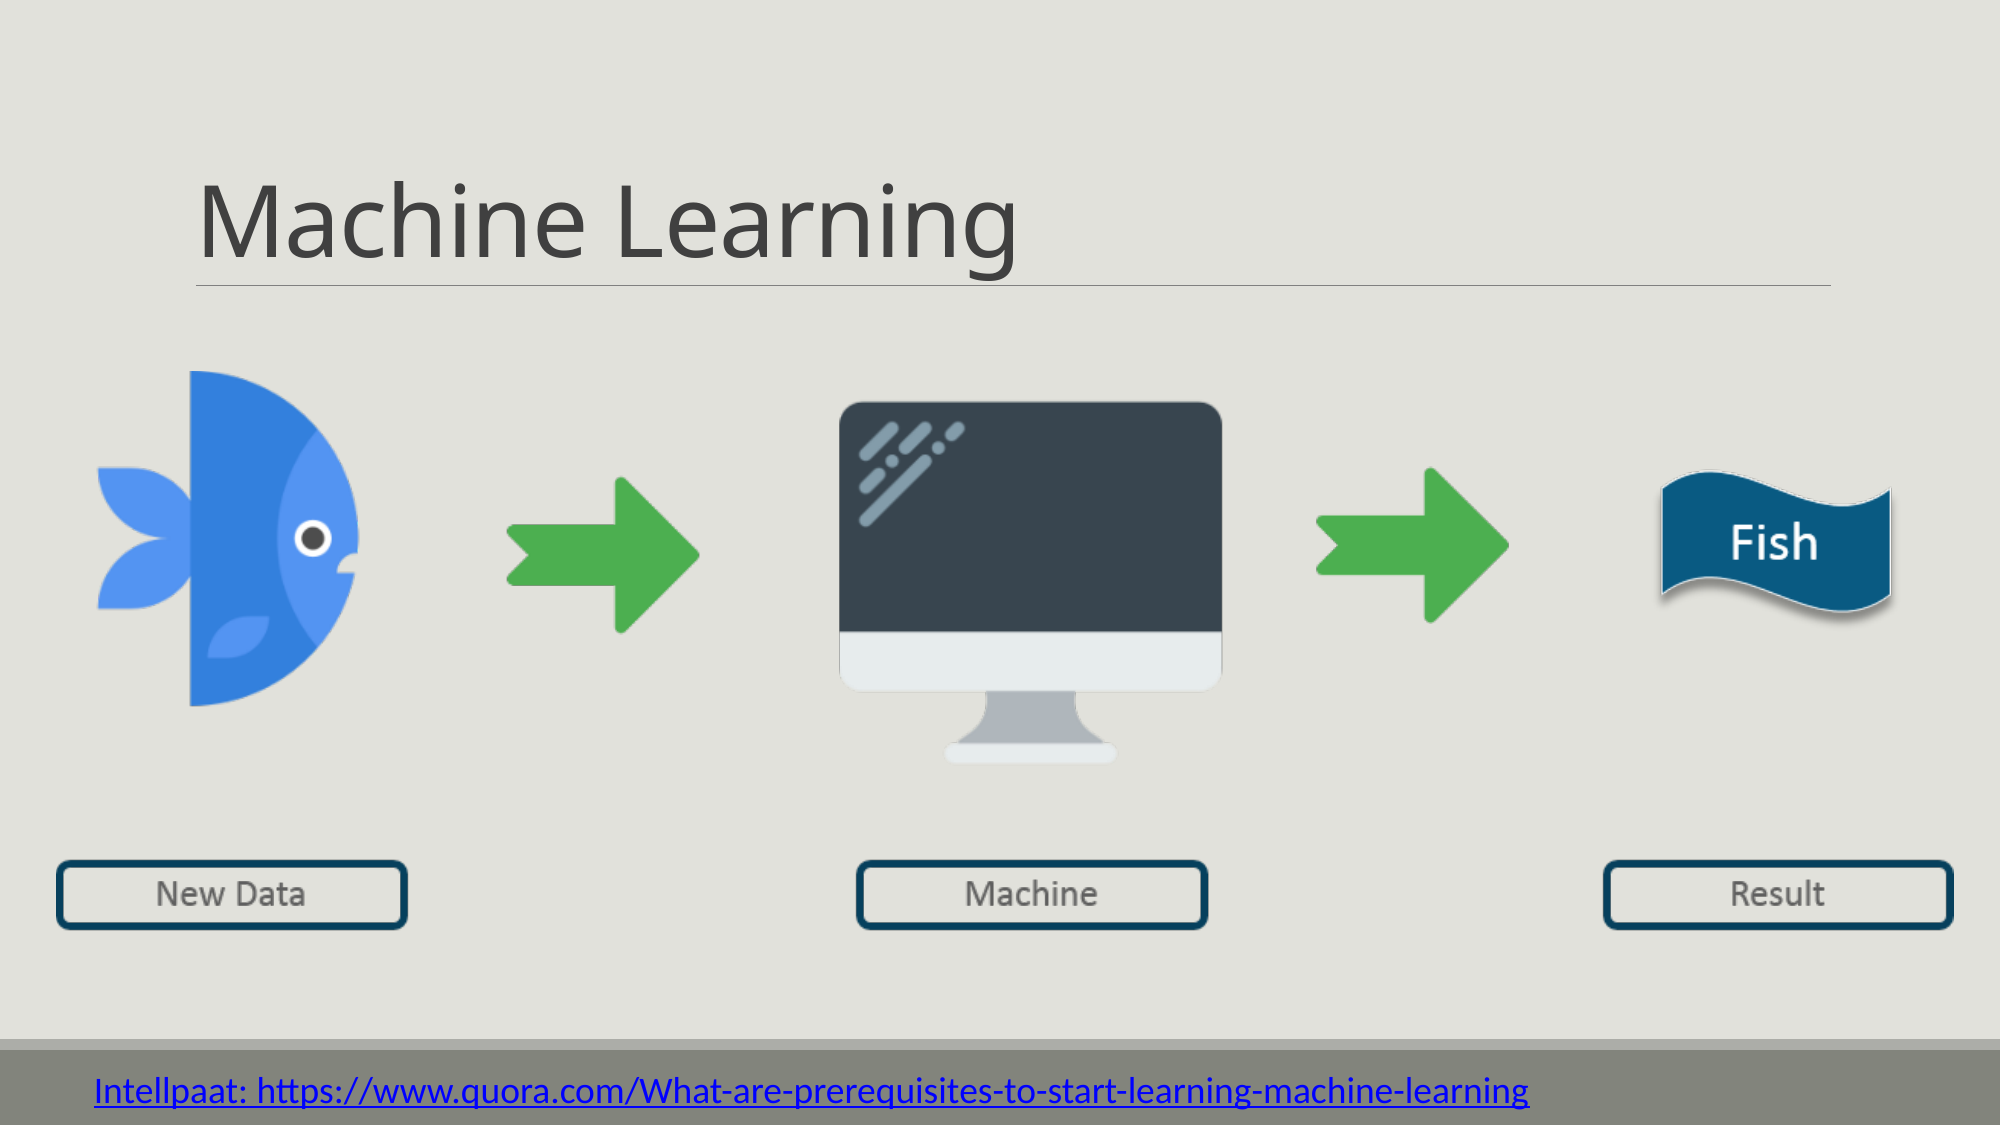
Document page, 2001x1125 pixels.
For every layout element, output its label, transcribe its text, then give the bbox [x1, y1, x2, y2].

text_box Intellpaat: https://www.quora.com/What-are-prerequisites-to-start-learning-machine-learning [78, 1058, 1657, 1118]
picture [56, 370, 1954, 942]
picture [64, 868, 400, 922]
picture [1611, 868, 1946, 922]
title Machine Learning [180, 47, 1830, 285]
